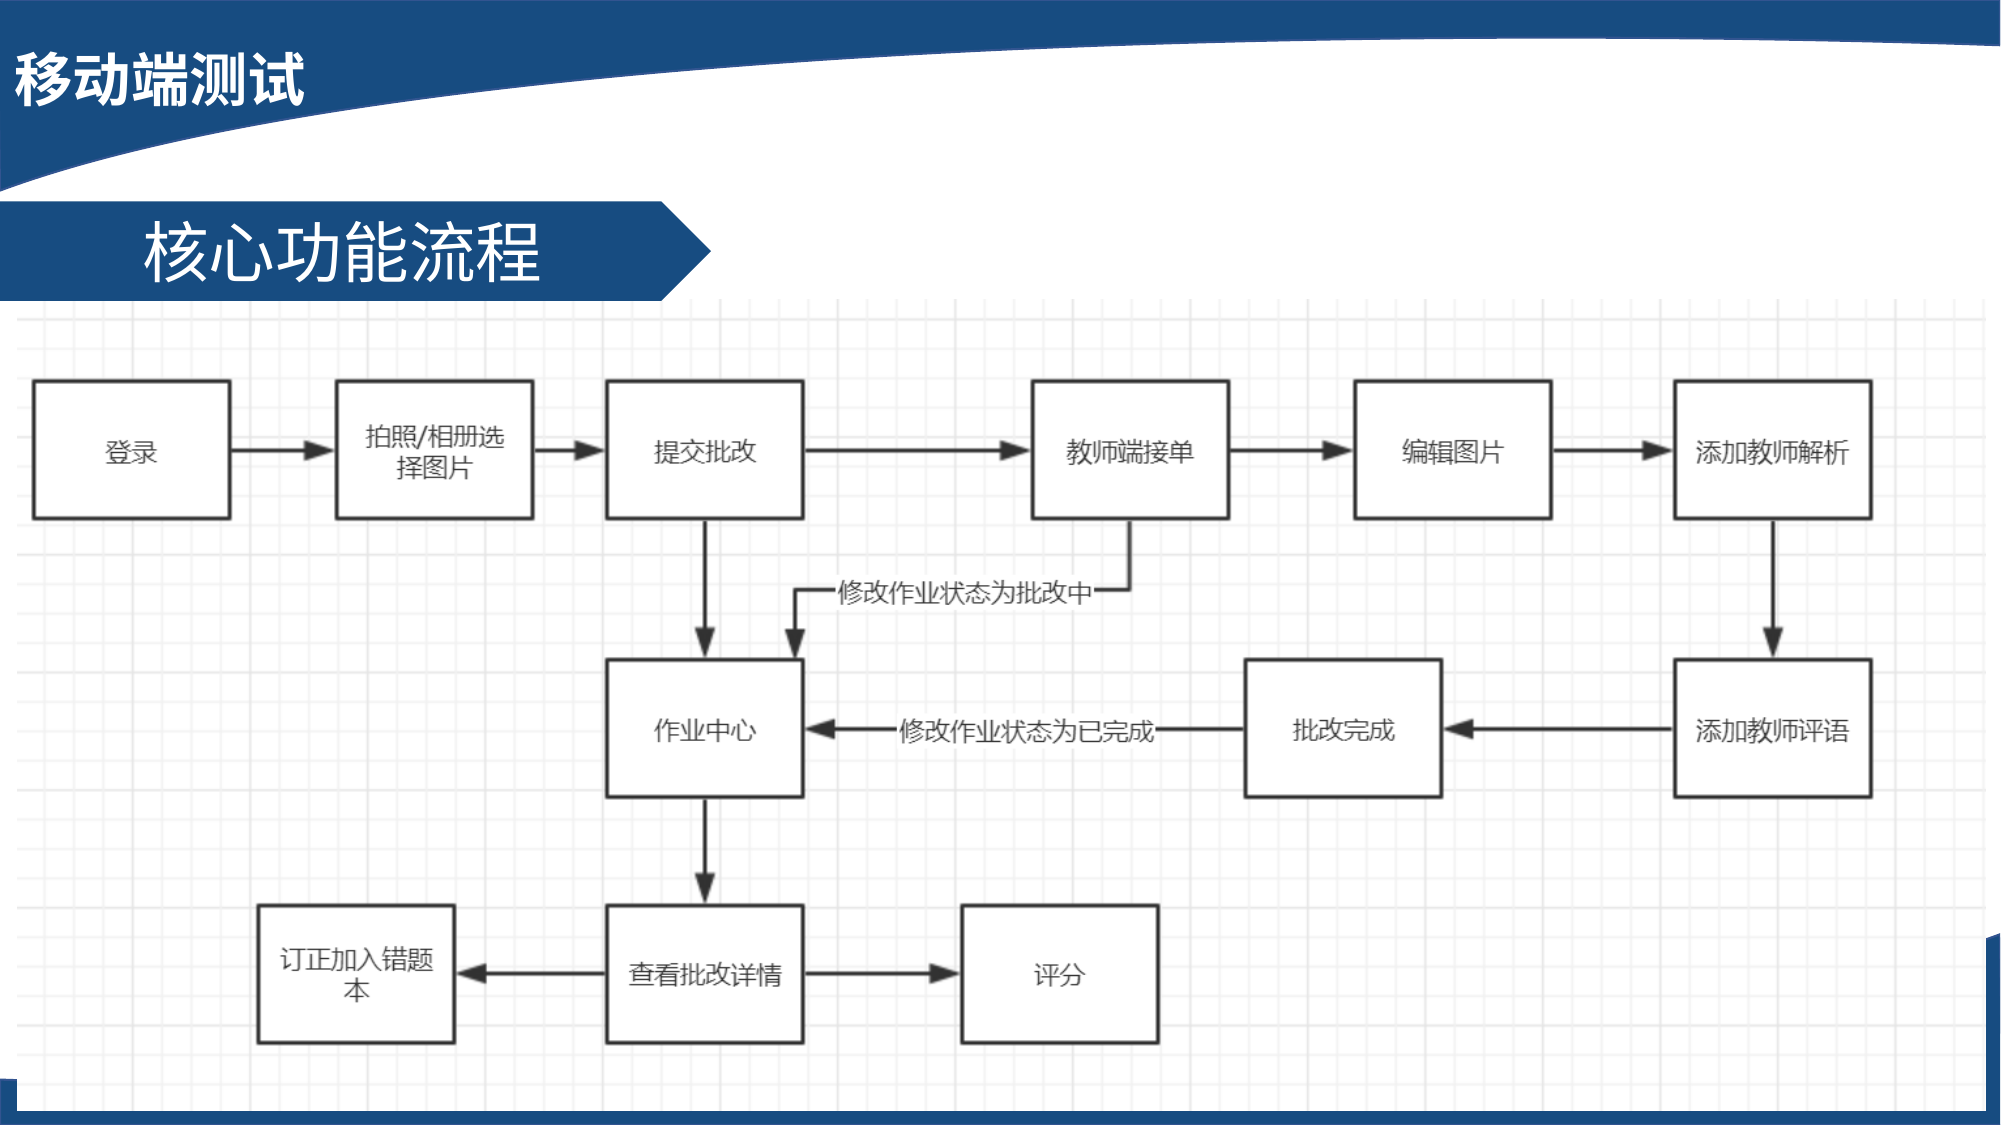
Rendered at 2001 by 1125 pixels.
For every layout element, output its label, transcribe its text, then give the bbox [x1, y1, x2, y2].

picture [17, 299, 1986, 1111]
text_box 移动端测试 [0, 35, 421, 121]
text_box 核心功能流程 [0, 201, 712, 301]
